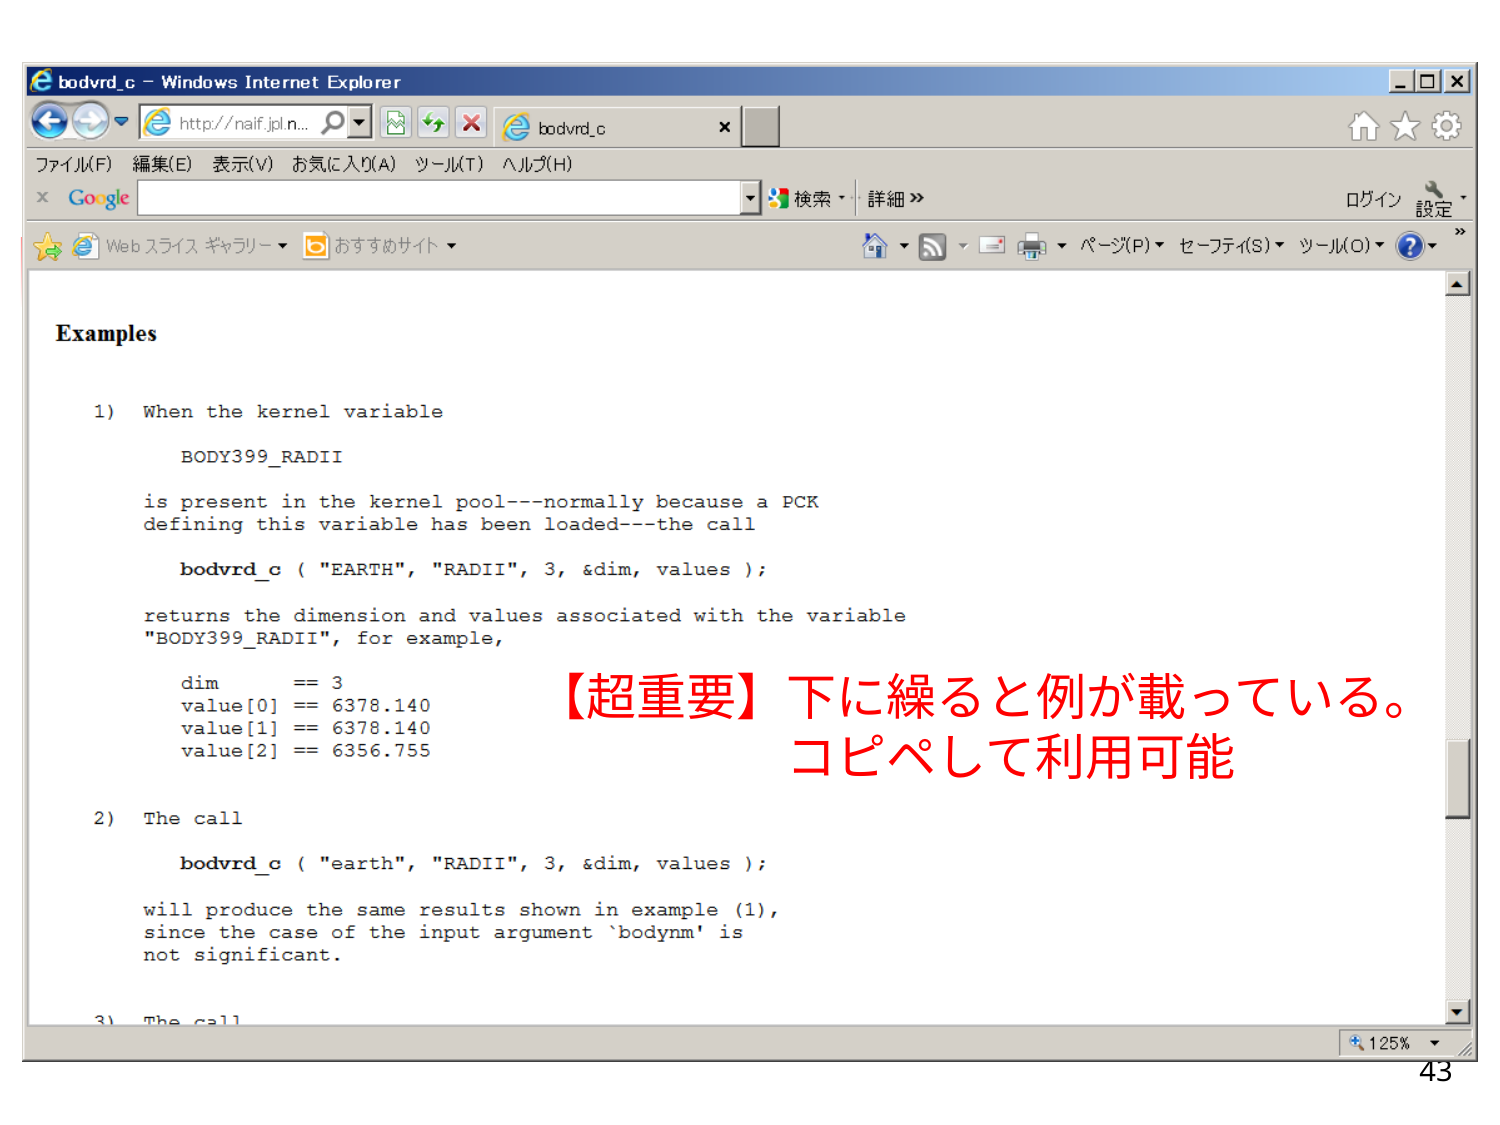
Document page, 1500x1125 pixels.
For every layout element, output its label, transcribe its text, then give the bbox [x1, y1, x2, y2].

picture [22, 62, 1478, 1063]
slide_number 43 [1154, 1068, 1468, 1100]
